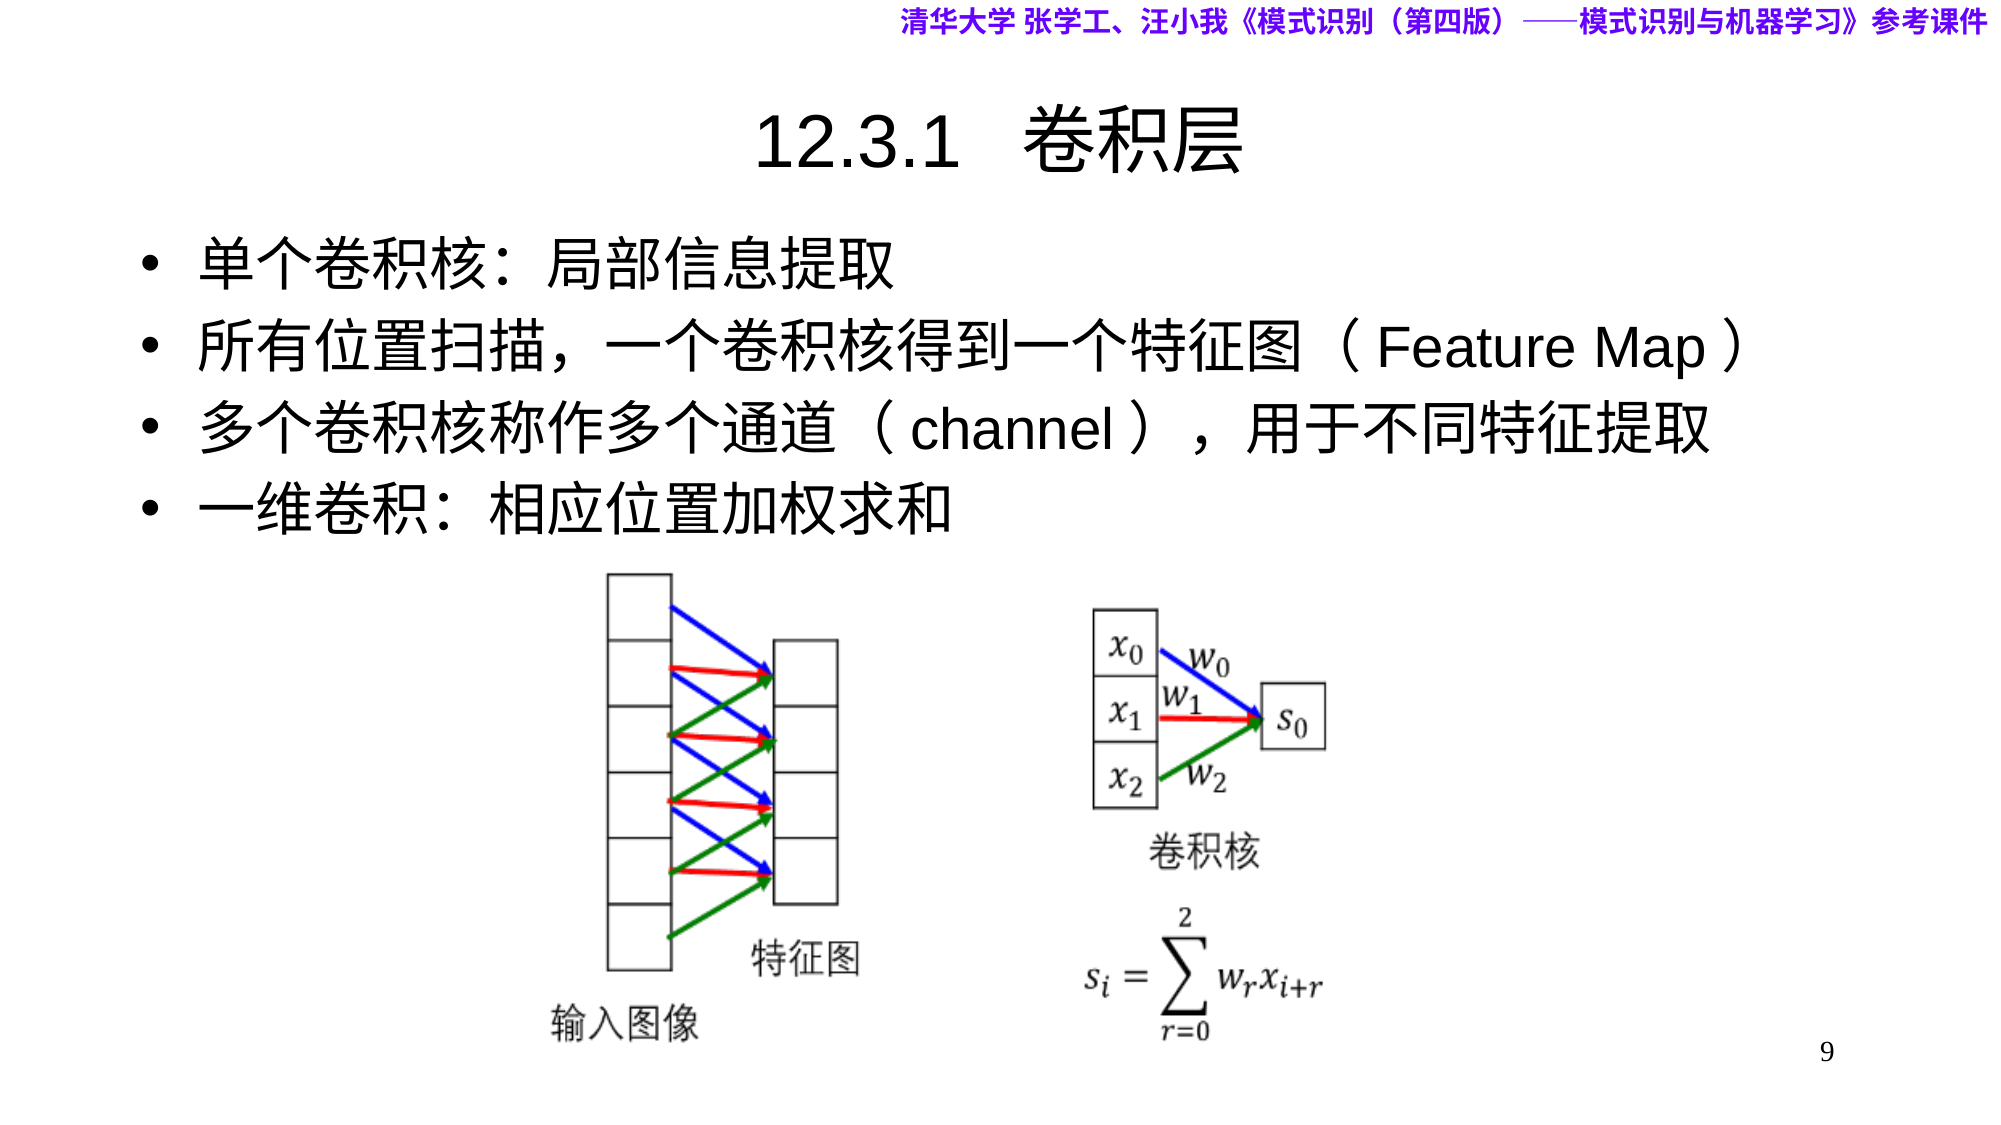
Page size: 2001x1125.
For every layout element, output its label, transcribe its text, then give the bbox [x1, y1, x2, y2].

list 单个卷积核：局部信息提取 所有位置扫描，一个卷积核得到一个特征图（Feature Map） 多个卷积核称作多个通道（channel），用于不同特征提取 一维卷积：相应位置加权求和 [125, 219, 1863, 943]
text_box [527, 571, 1418, 1063]
slide_number 9 [1433, 1024, 1851, 1101]
text_box 清华大学 张学工、汪小我《模式识别（第四版）——模式识别与机器学习》参考课件 [546, 3, 2000, 46]
title 12.3.1 卷积层 [362, 66, 1638, 209]
